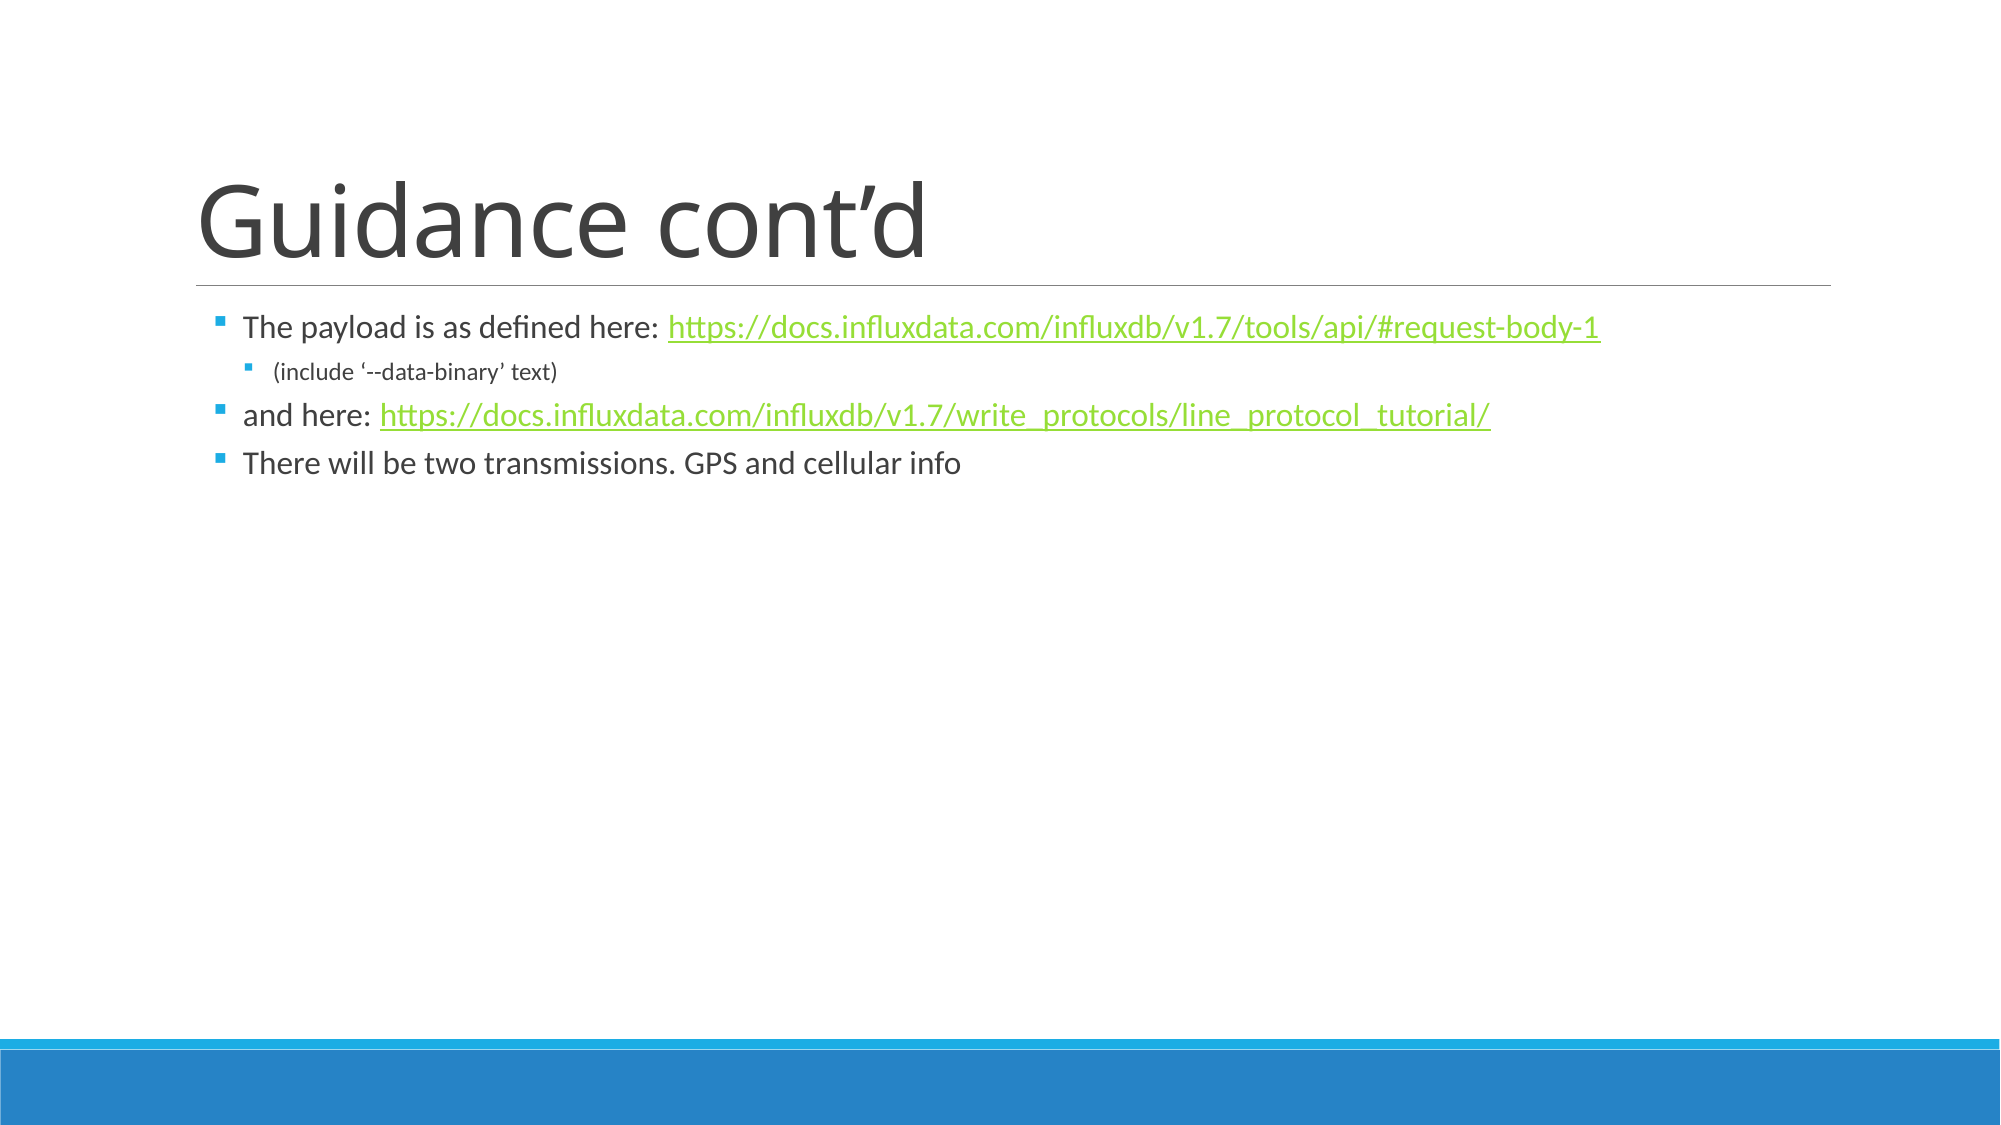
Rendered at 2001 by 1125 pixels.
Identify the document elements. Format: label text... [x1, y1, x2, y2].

title Guidance cont’d [180, 47, 1830, 285]
list The payload is as defined here: https://docs.influxdata.com/influxdb/v1.7/tools/api/#request-body-1 (include ‘--data-binary’ text) and here: https://docs.influxdata.com/influxdb/v1.7/write_protocols/line_protocol_tutorial/ There will be two transmissions. GPS and cellular info [180, 302, 1830, 1058]
